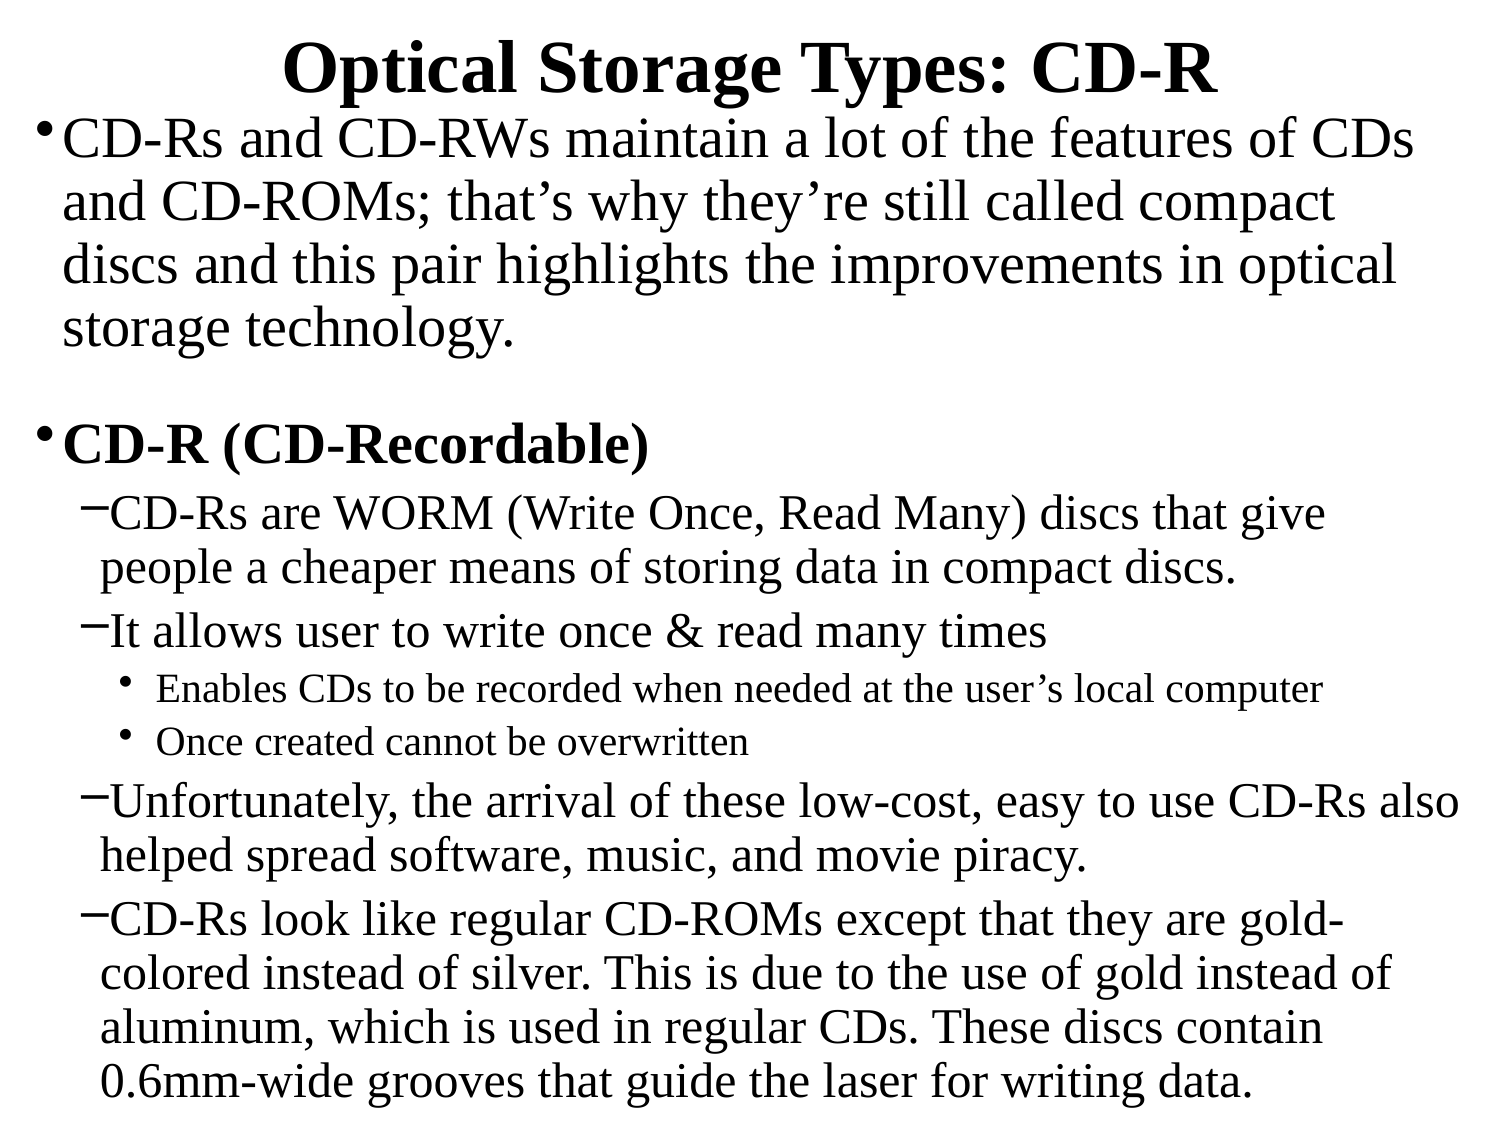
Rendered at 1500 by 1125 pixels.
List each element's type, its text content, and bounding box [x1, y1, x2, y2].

list CD-Rs and CD-RWs maintain a lot of the features of CDs and CD-ROMs; that’s why they’re still called compact discs and this pair highlights the improvements in optical storage technology. CD-R (CD-Recordable) CD-Rs are WORM (Write Once, Read Many) discs that give people a cheaper means of storing data in compact discs. It allows user to write once & read many times Enables CDs to be recorded when needed at the user’s local computer Once created cannot be overwritten Unfortunately, the arrival of these low-cost, easy to use CD-Rs also helped spread software, music, and movie piracy. CD-Rs look like regular CD-ROMs except that they are gold-colored instead of silver. This is due to the use of gold instead of aluminum, which is used in regular CDs. These discs contain 0.6mm-wide grooves that guide the laser for writing data. [20, 99, 1483, 1105]
title Optical Storage Types: CD-R [24, 24, 1475, 99]
slide_number [1074, 1024, 1388, 1101]
